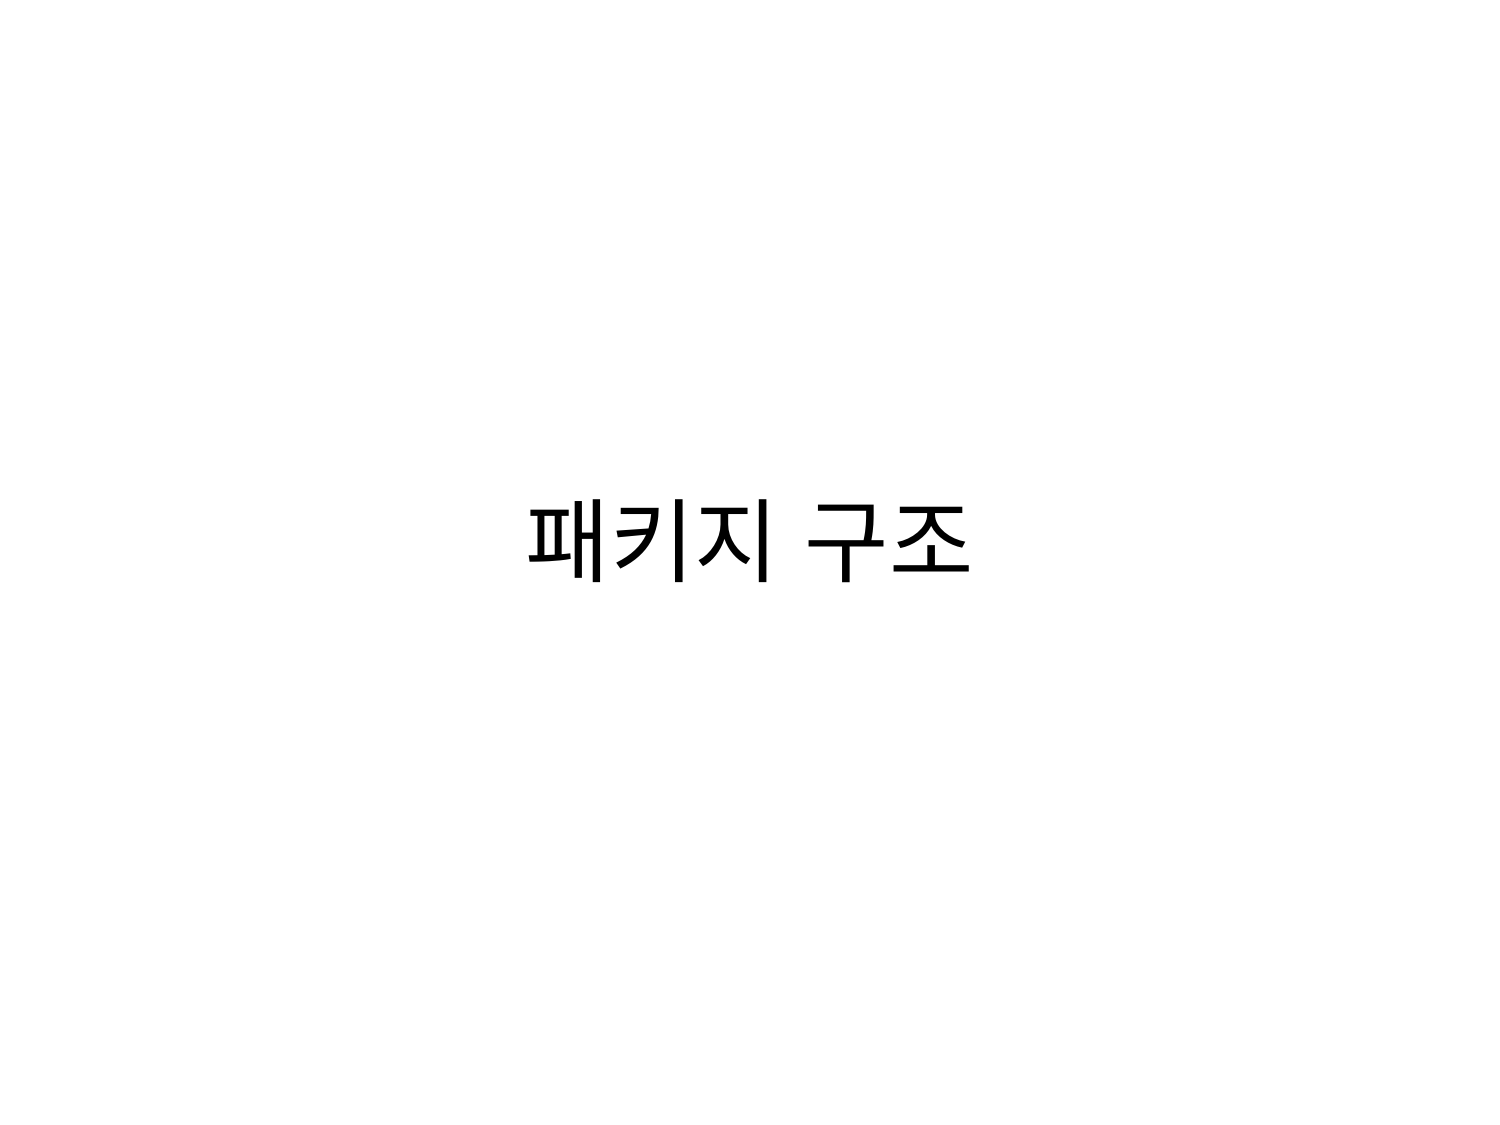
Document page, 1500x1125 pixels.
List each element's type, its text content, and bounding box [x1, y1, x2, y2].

title 패키지 구조 [75, 445, 1425, 633]
